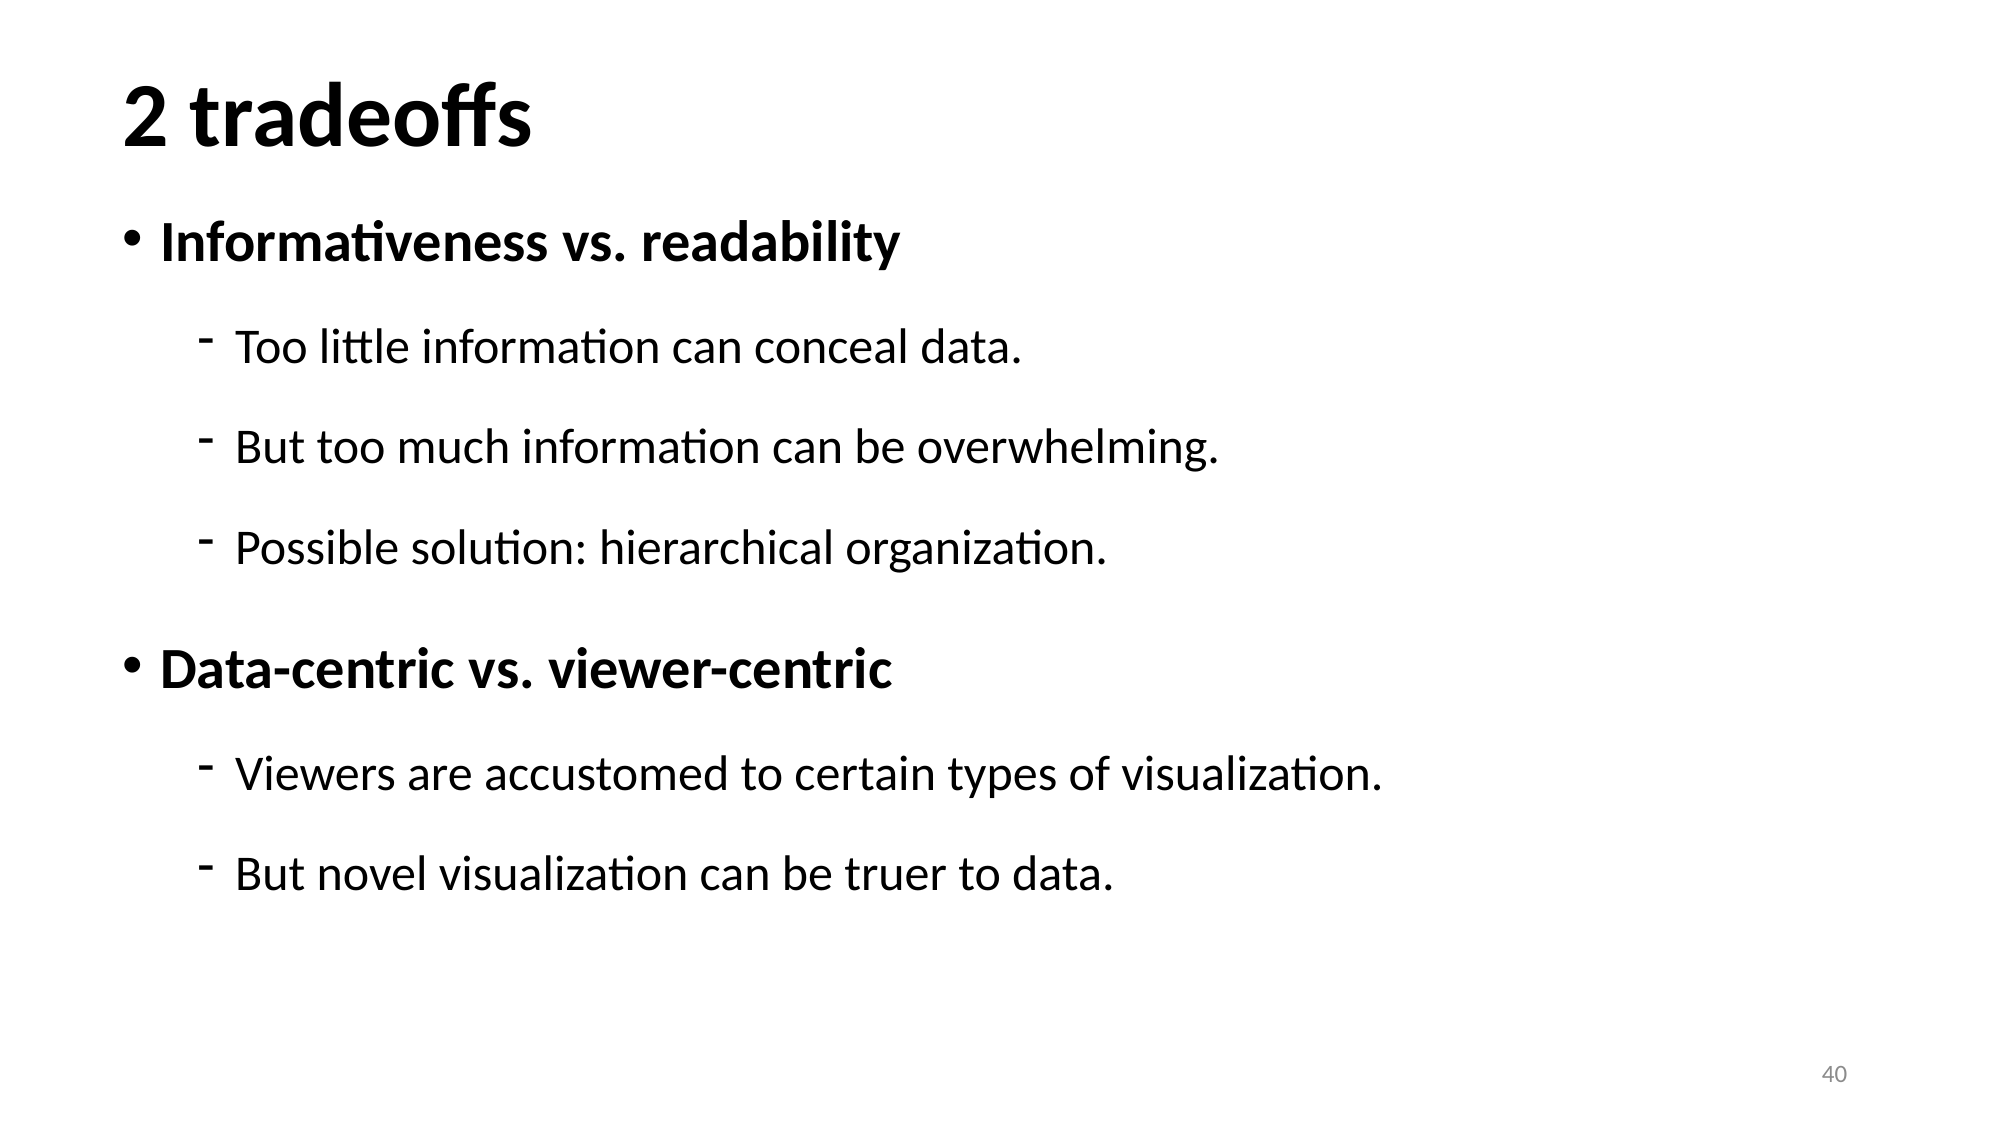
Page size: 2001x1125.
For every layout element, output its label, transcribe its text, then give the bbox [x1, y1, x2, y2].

text_box Informativeness vs. readability Too little information can conceal data. But too much information can be overwhelming. Possible solution: hierarchical organization. Data-centric vs. viewer-centric Viewers are accustomed to certain types of visualization. But novel visualization can be truer to data. [107, 160, 1893, 1004]
title 2 tradeoffs [107, 8, 1957, 226]
slide_number 40 [1412, 1042, 1863, 1103]
text_box [975, 537, 1025, 588]
